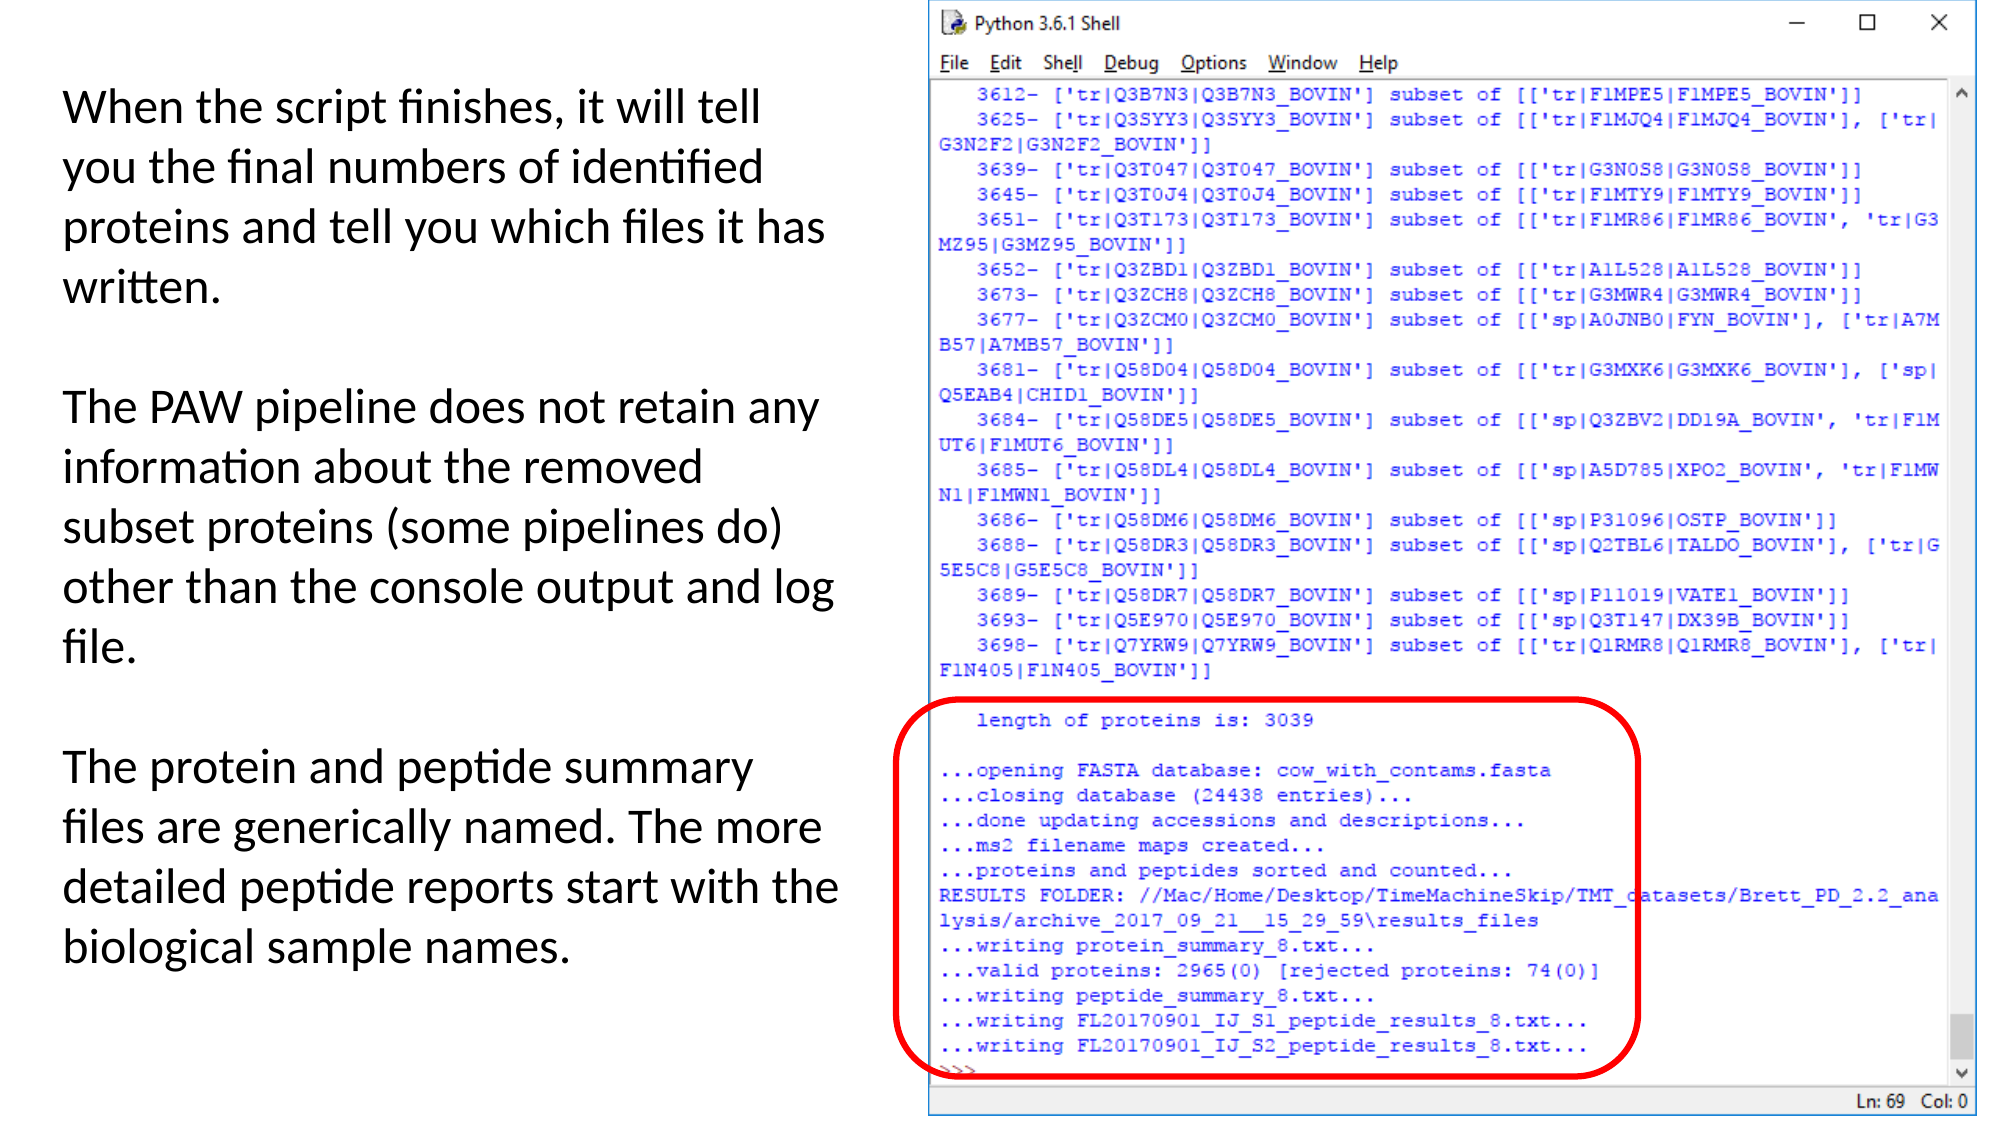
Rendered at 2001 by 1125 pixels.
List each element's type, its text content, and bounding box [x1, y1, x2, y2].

text_box [895, 706, 928, 1070]
text_box When the script finishes, it will tell you the final numbers of identified proteins and tell you which files it has written. The PAW pipeline does not retain any information about the removed subset proteins (some pipelines do) other than the console output and log file. The protein and peptide summary files are generically named. The more detailed peptide reports start with the biological sample names. [47, 66, 862, 982]
picture [928, 0, 1977, 1116]
